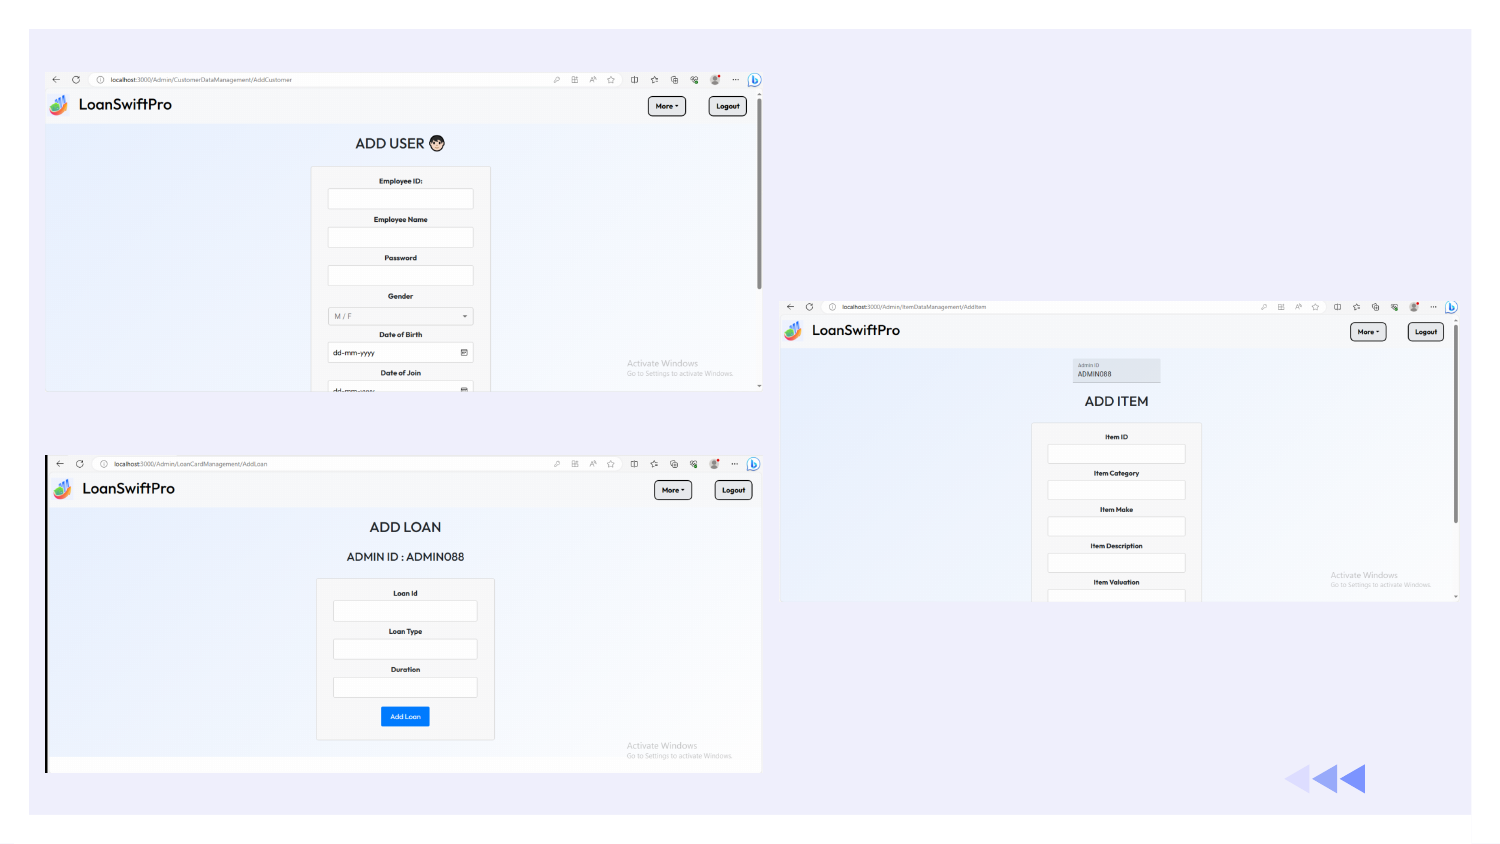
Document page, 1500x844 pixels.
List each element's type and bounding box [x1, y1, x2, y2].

picture [45, 455, 764, 773]
picture [778, 301, 1460, 603]
picture [45, 72, 764, 393]
